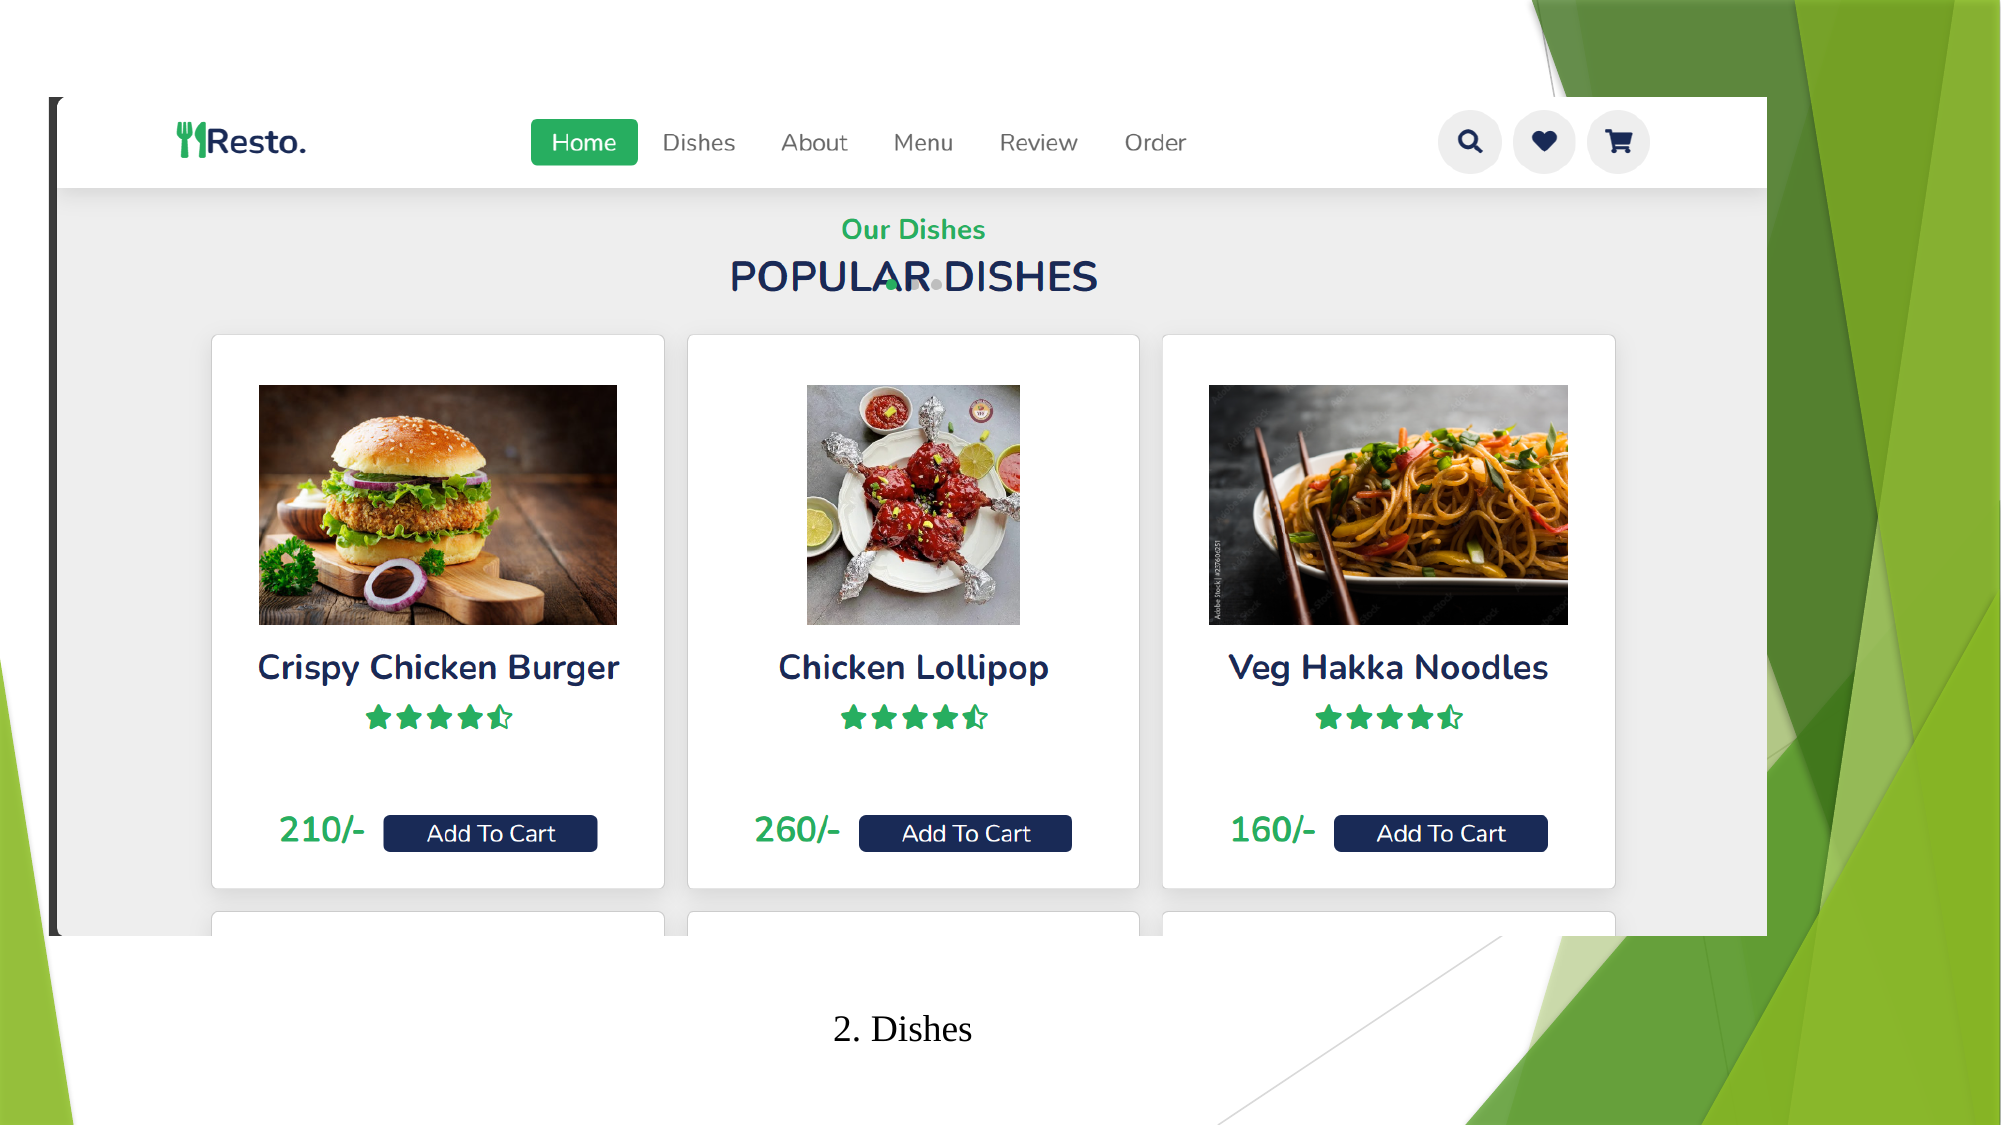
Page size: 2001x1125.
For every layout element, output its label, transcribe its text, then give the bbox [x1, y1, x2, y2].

text_box 2. Dishes [631, 996, 1185, 1057]
picture [48, 97, 1768, 936]
